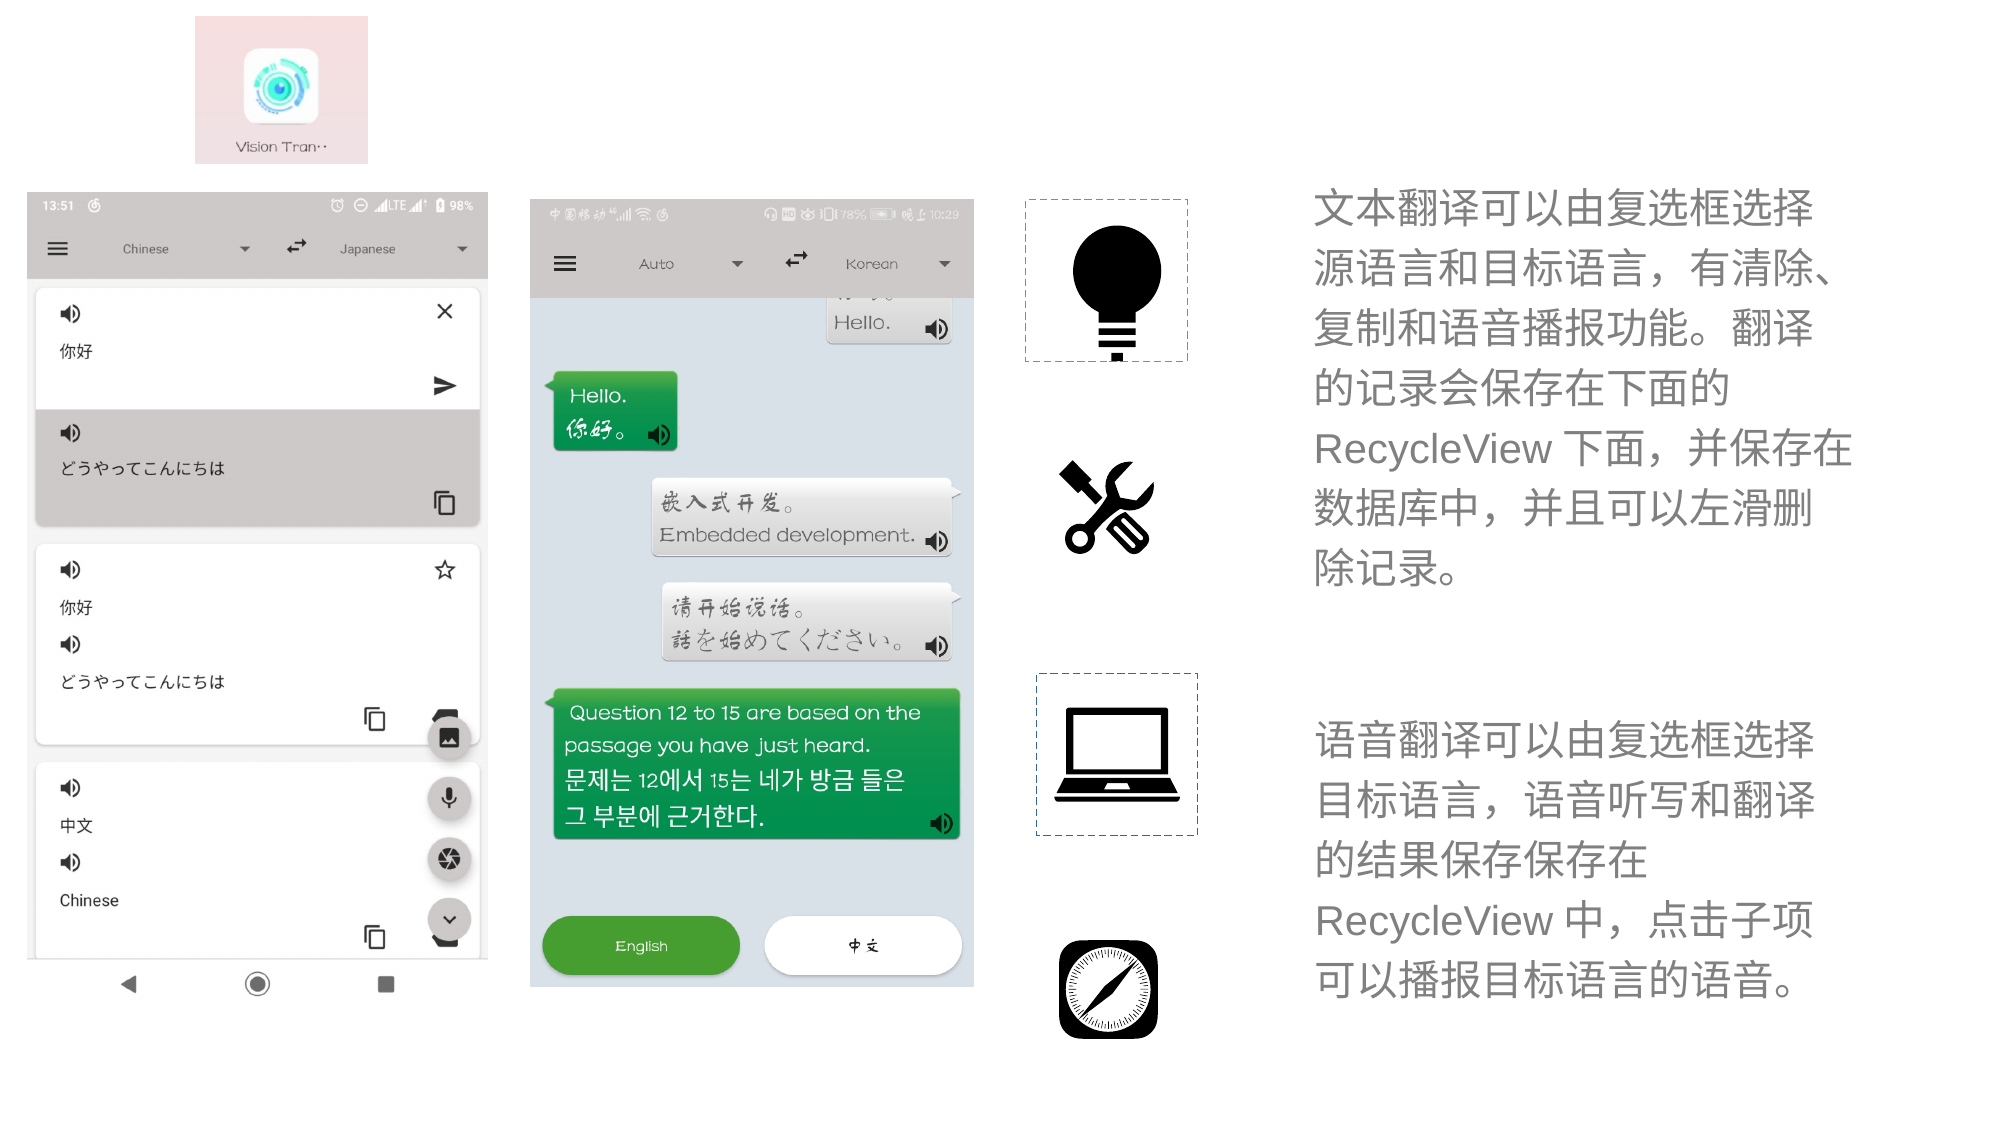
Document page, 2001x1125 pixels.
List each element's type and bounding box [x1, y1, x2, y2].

picture [530, 199, 974, 987]
picture [27, 192, 488, 1010]
text_box [1059, 1010, 1158, 1039]
text_box [1025, 163, 1871, 599]
picture [195, 16, 368, 164]
text_box [1036, 674, 1871, 1010]
